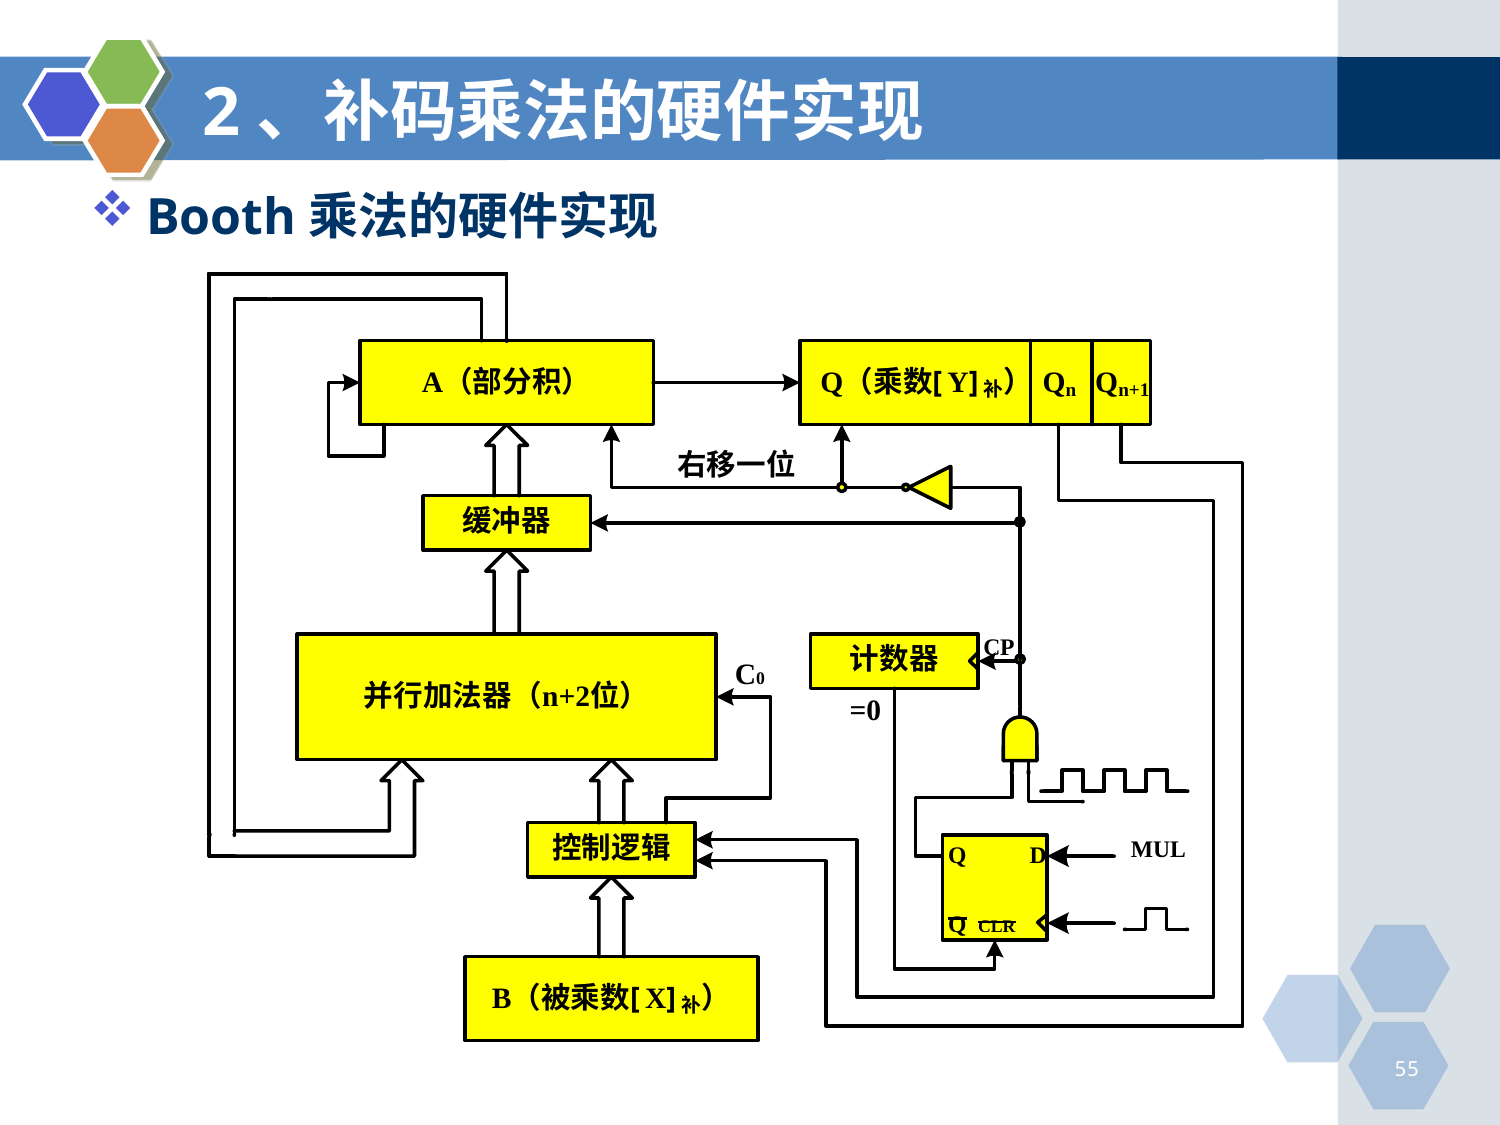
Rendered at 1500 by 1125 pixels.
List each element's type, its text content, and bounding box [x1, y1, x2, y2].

title 2、补码乘法的硬件实现 [187, 62, 1288, 155]
list Booth乘法的硬件实现 [75, 176, 1270, 256]
slide_number 55 [1359, 1047, 1435, 1086]
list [147, 243, 1306, 1051]
